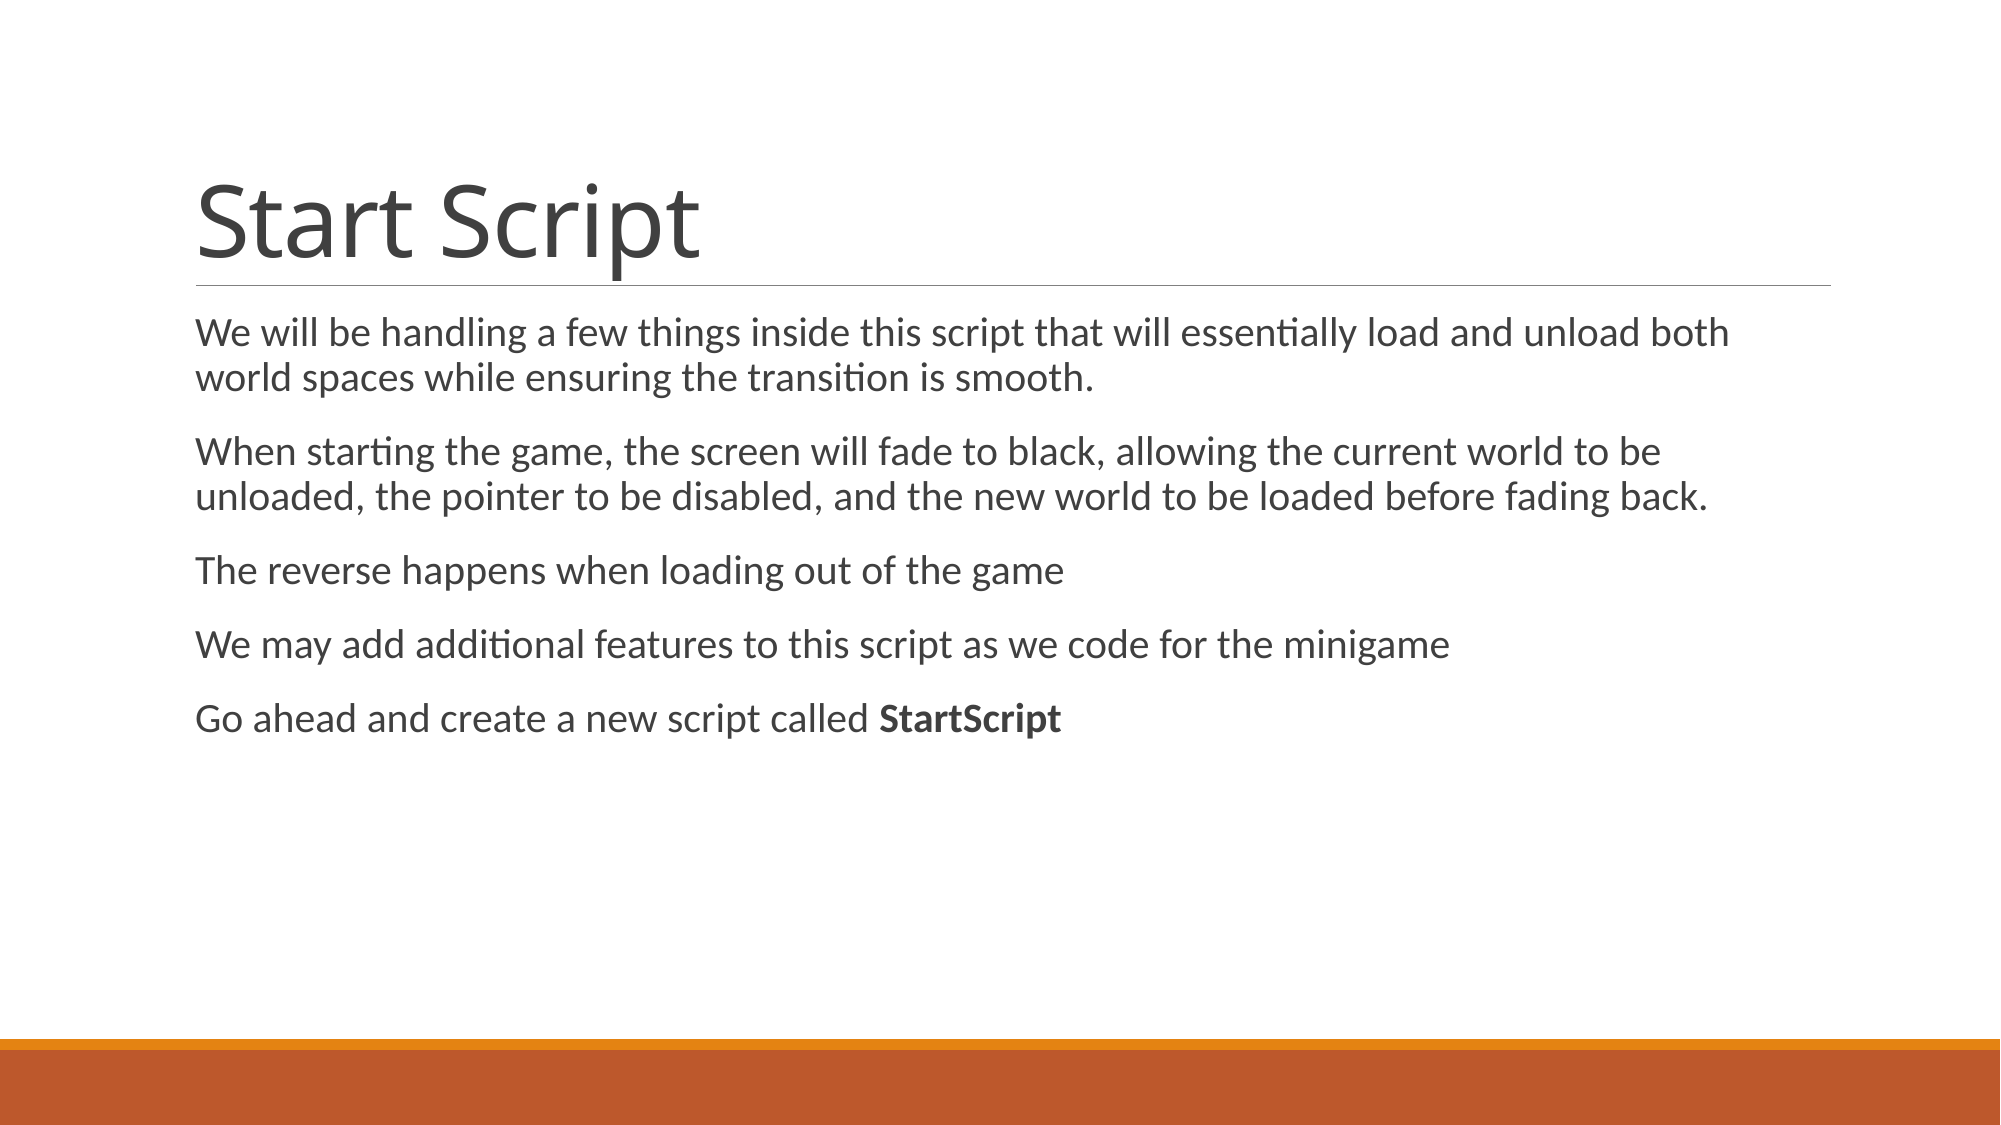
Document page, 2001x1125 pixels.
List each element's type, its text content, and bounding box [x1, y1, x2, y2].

list We will be handling a few things inside this script that will essentially load and unload both world spaces while ensuring the transition is smooth. When starting the game, the screen will fade to black, allowing the current world to be unloaded, the pointer to be disabled, and the new world to be loaded before fading back. The reverse happens when loading out of the game We may add additional features to this script as we code for the minigame Go ahead and create a new script called StartScript [180, 302, 1830, 963]
title Start Script [180, 47, 1830, 285]
